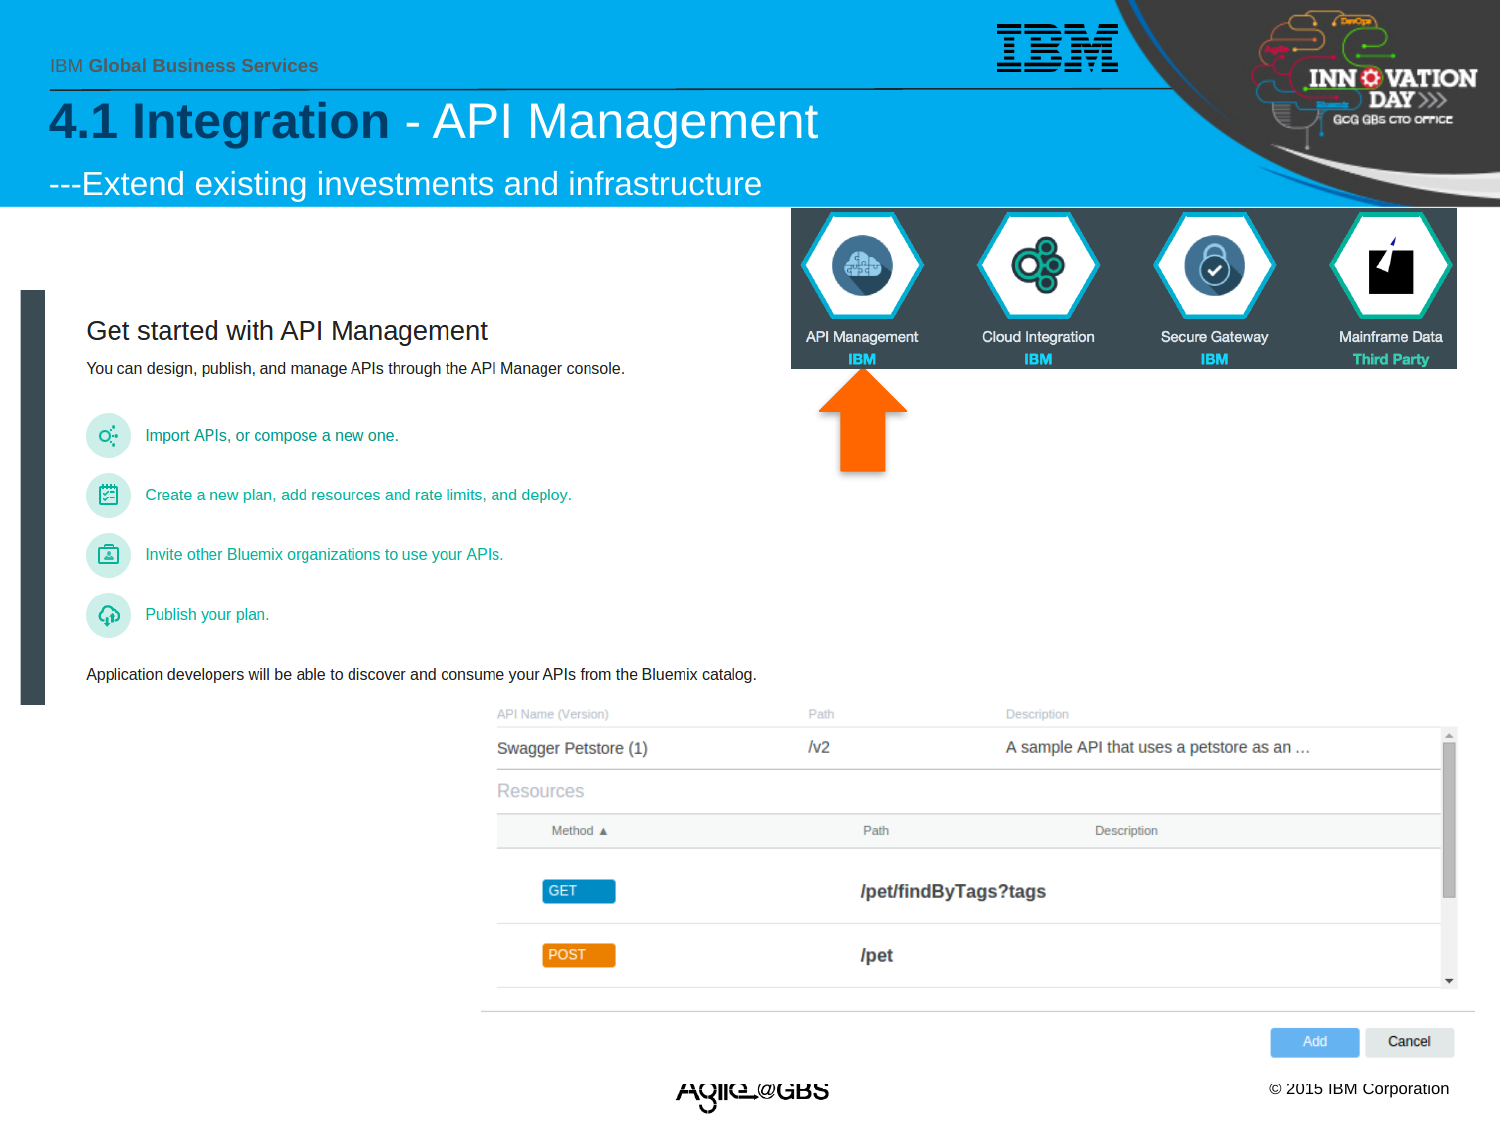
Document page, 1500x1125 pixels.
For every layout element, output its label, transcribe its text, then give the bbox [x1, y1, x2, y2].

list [20, 290, 827, 705]
text_box [830, 378, 908, 472]
title 4.1 Integration - API Management ---Extend existing investments and infrastructure [48, 92, 1171, 204]
picture [0, 0, 1500, 1125]
